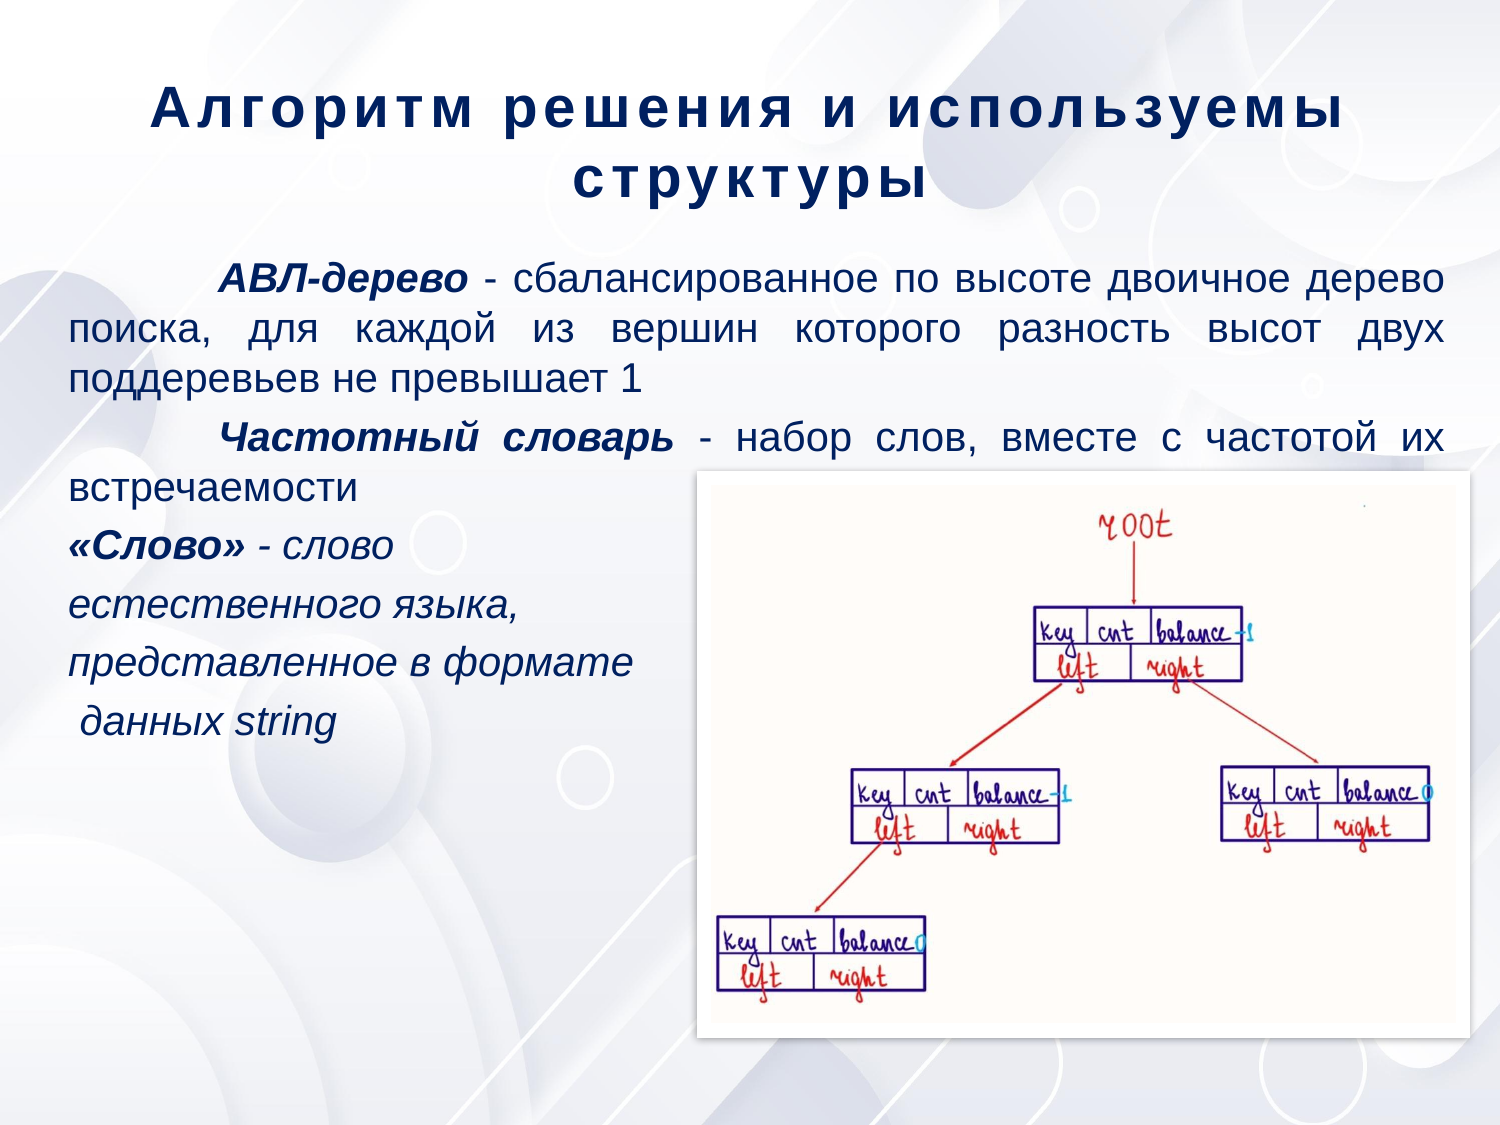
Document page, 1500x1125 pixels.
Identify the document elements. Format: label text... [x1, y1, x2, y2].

picture [0, 0, 1500, 1125]
title Алгоритм решения и используемы структуры [75, 45, 1425, 233]
list АВЛ-дерево - сбалансированное по высоте двоичное дерево поиска, для каждой из вершин которого разность высот двух поддеревьев не превышает 1 Частотный словарь - набор слов, вместе с частотой их встречаемости «Слово» - слово естественного языка, представленное в формате данных string [53, 243, 1461, 986]
